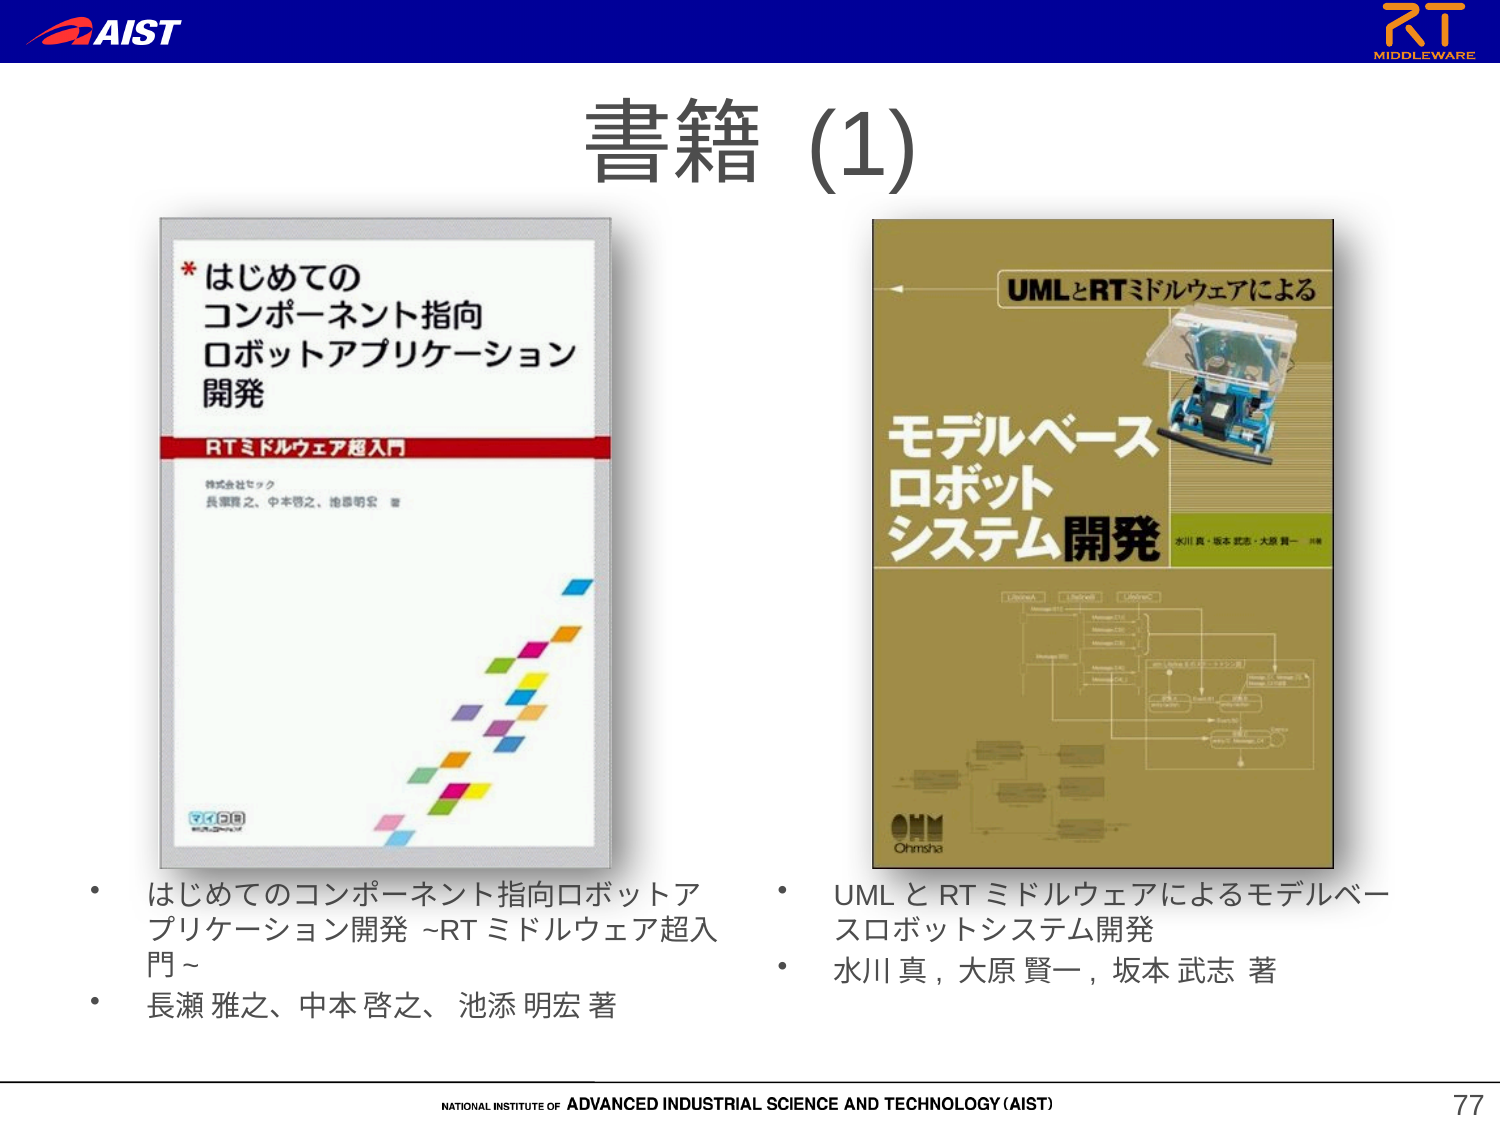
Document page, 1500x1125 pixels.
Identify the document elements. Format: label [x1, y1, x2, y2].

slide_number [1149, 1078, 1500, 1125]
list [75, 868, 738, 1005]
picture [158, 216, 612, 869]
picture [0, 0, 1500, 63]
picture [871, 219, 1334, 869]
list [762, 868, 1425, 1005]
picture [442, 1097, 1052, 1110]
title [75, 45, 1425, 233]
